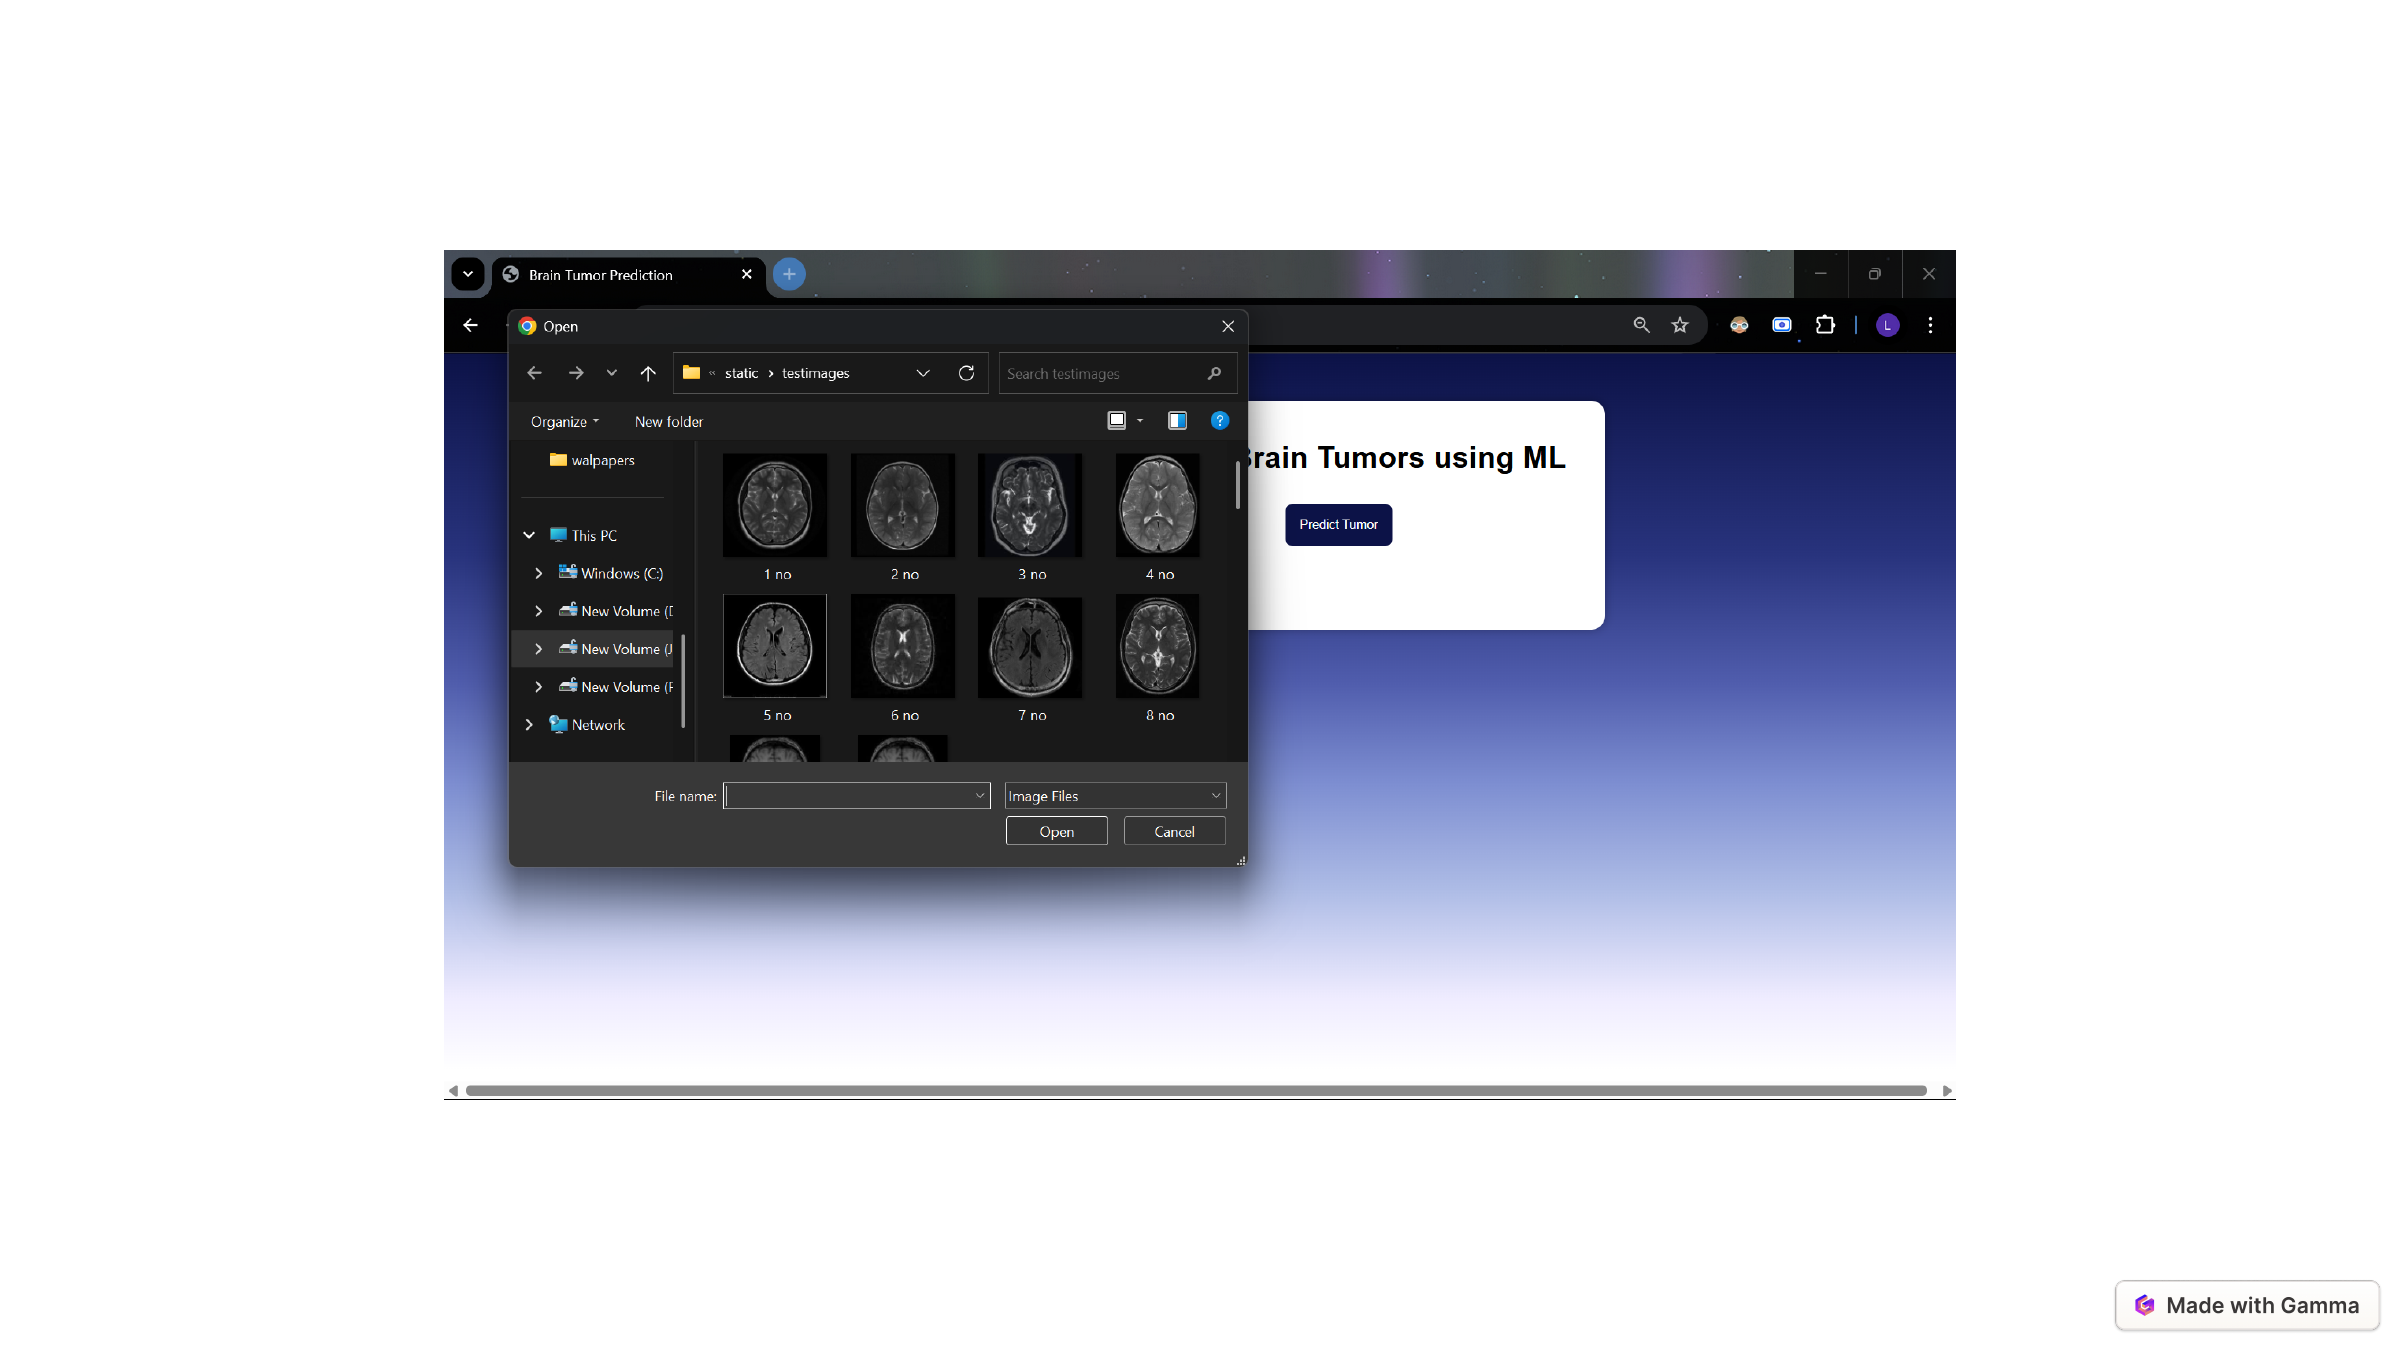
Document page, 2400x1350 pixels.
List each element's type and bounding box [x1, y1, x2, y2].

picture [444, 250, 1956, 1100]
picture [2106, 1271, 2389, 1339]
text_box [2101, 1259, 2381, 1336]
